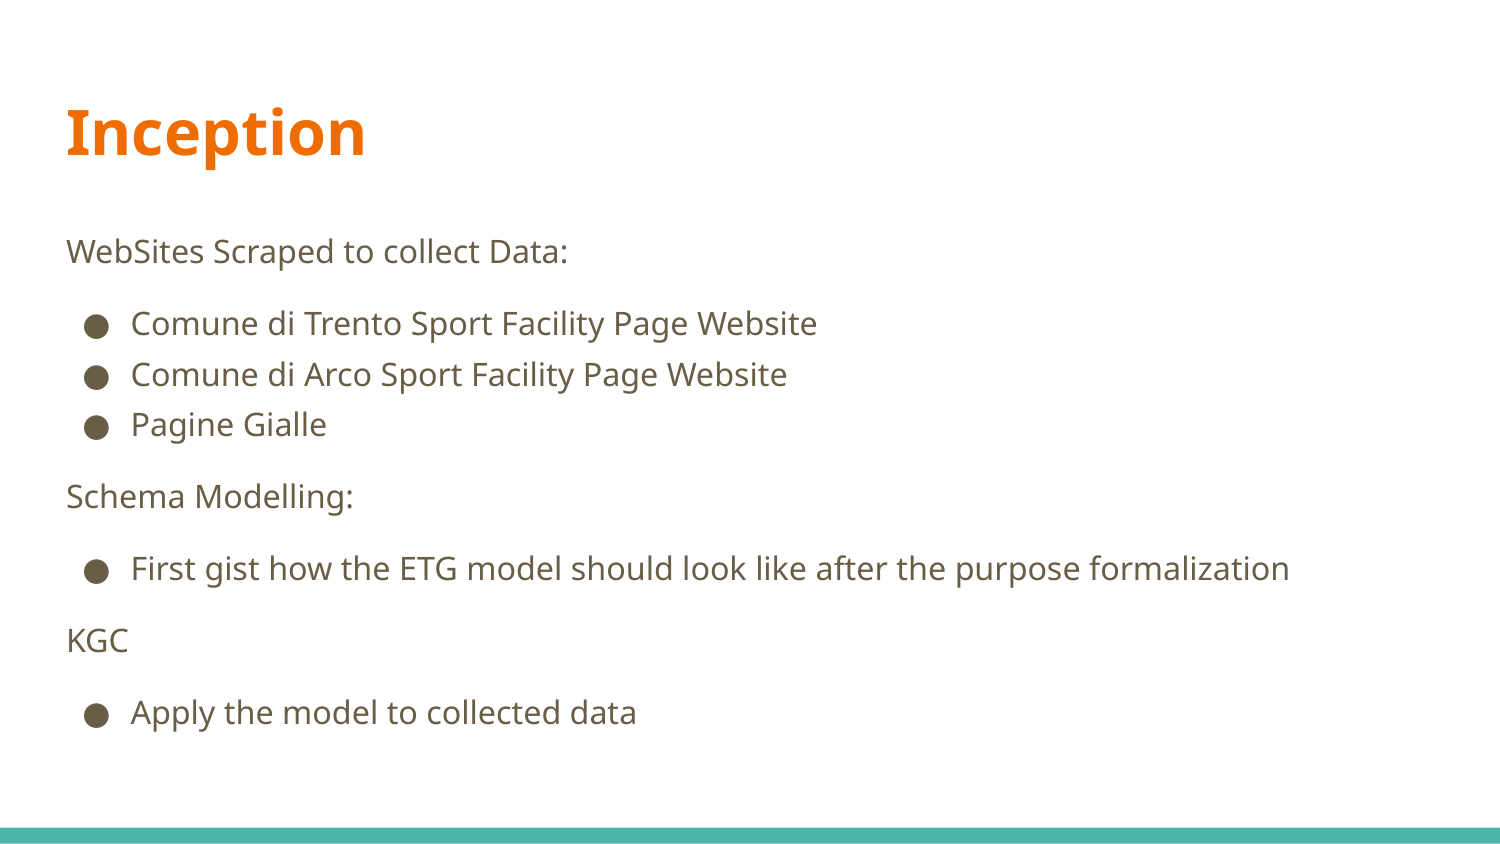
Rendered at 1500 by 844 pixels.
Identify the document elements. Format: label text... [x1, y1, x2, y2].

list WebSites Scraped to collect Data: Comune di Trento Sport Facility Page Website Comune di Arco Sport Facility Page Website Pagine Gialle Schema Modelling: First gist how the ETG model should look like after the purpose formalization KGC Apply the model to collected data [51, 207, 1449, 750]
title Inception [51, 72, 1449, 189]
